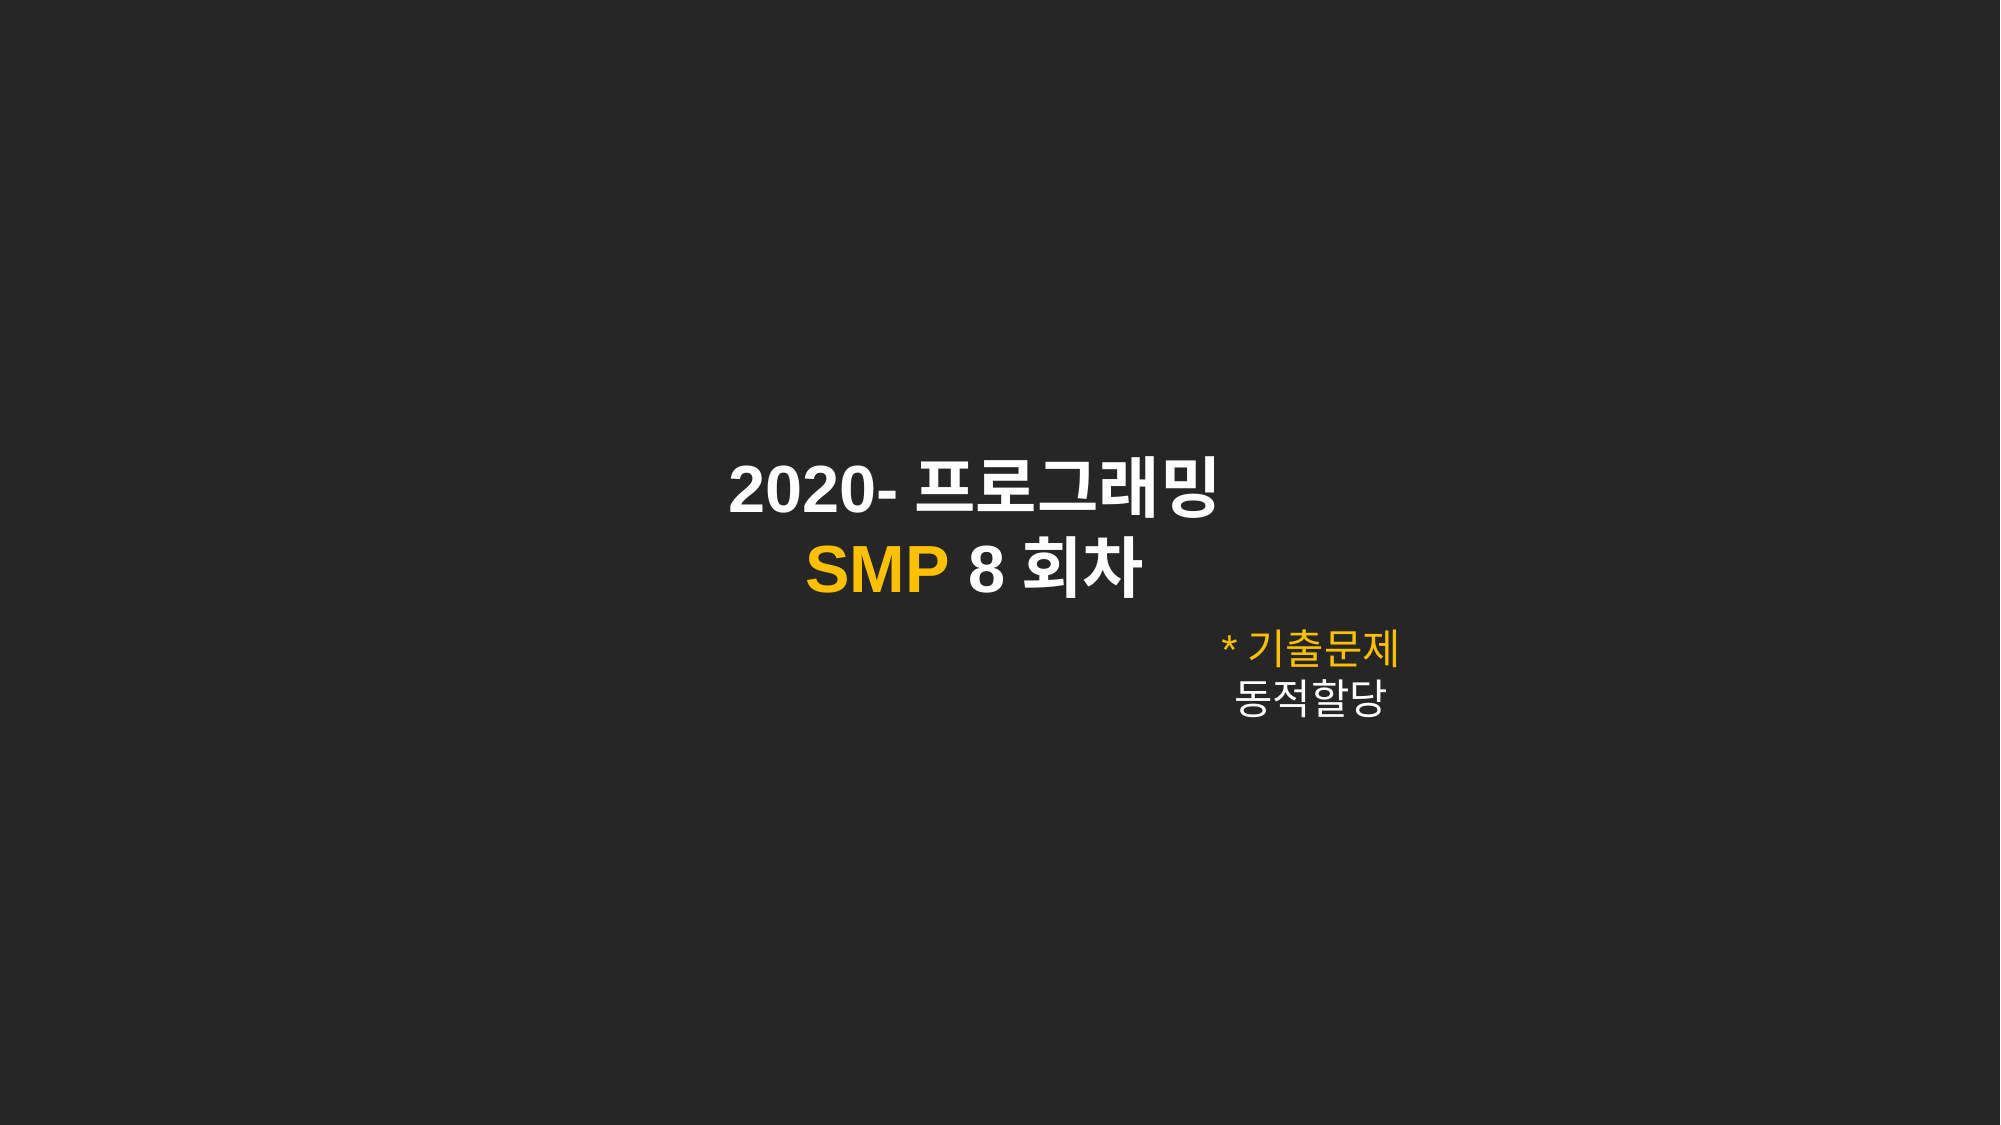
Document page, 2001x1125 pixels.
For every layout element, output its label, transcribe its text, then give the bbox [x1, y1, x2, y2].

text_box *기출문제 동적할당 [811, 615, 1812, 731]
text_box 2020-프로그래밍 SMP 8회차 [474, 438, 1475, 614]
